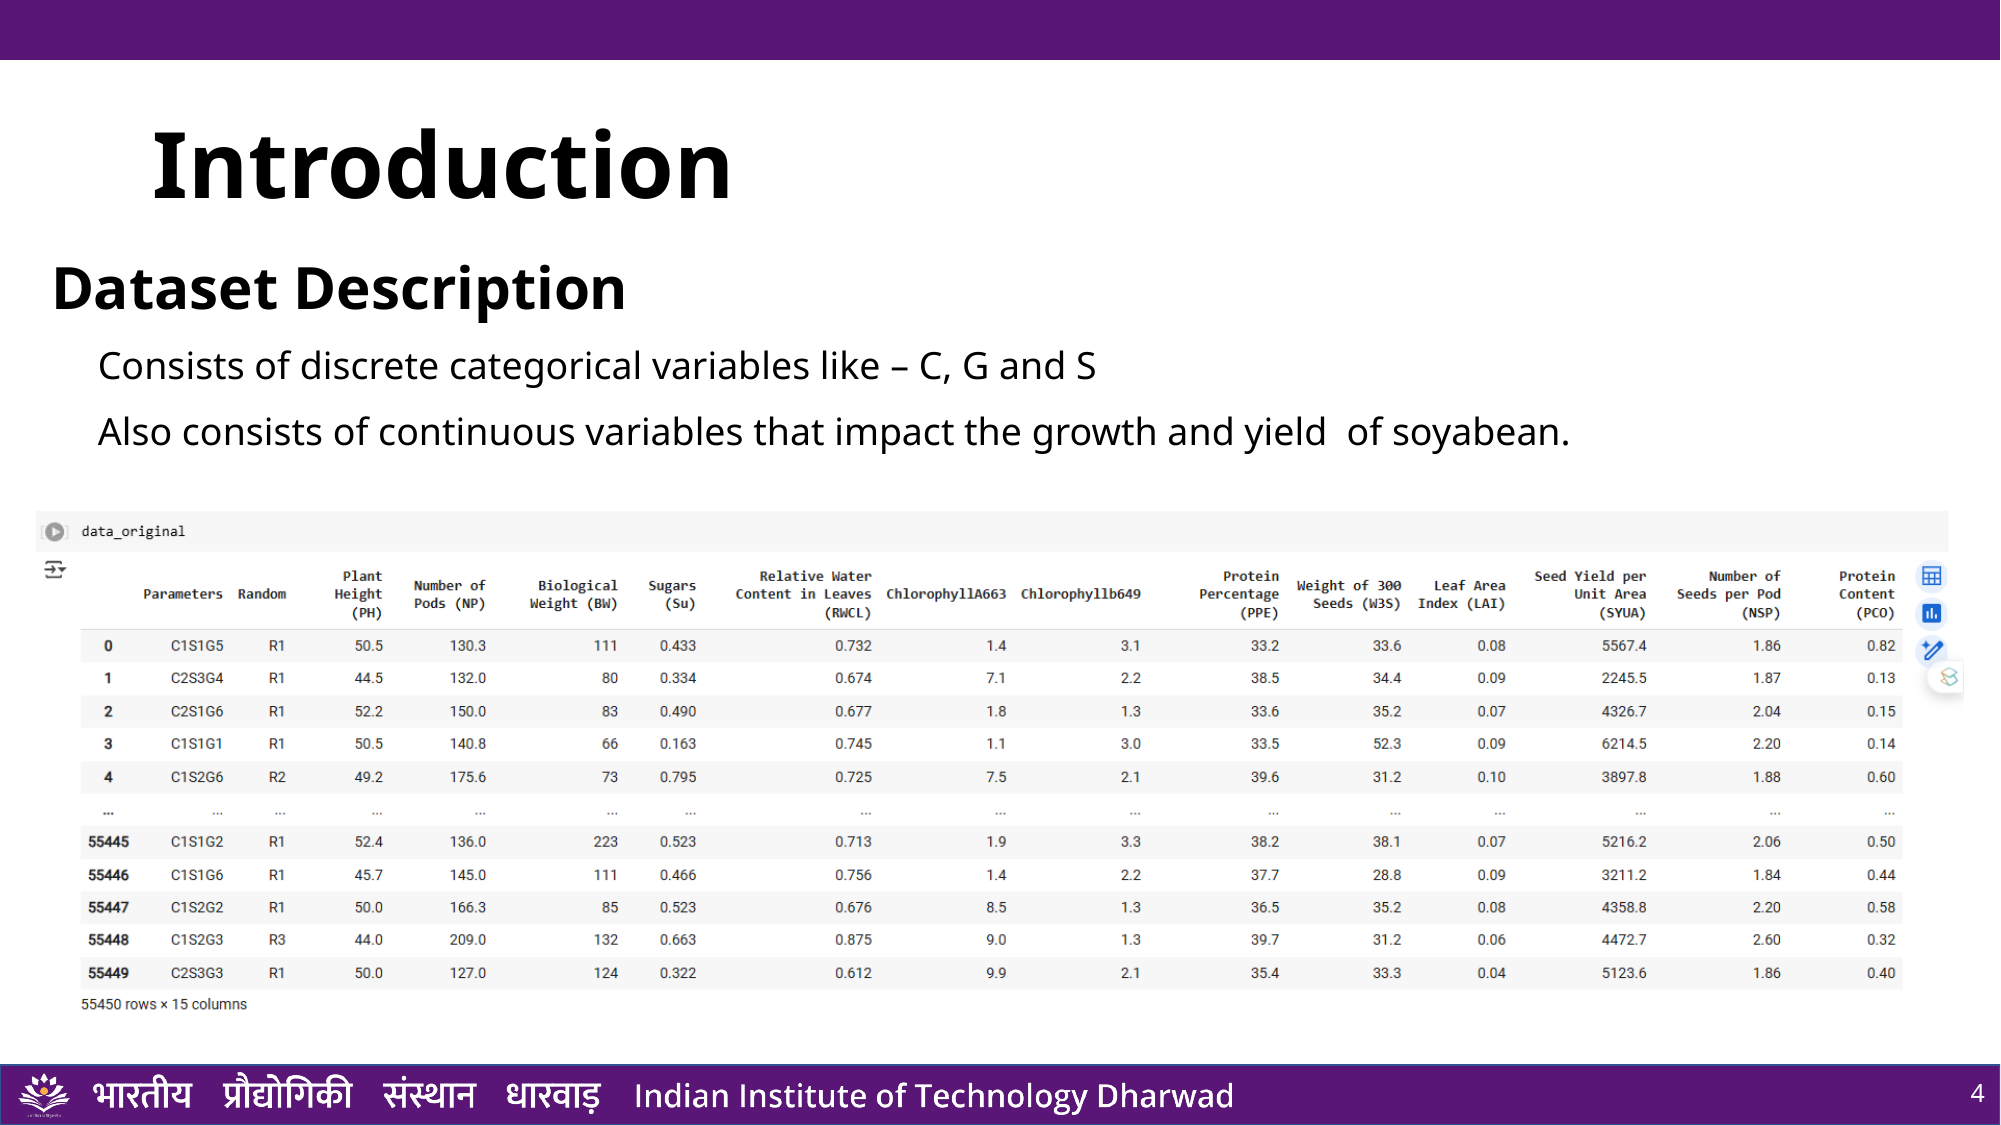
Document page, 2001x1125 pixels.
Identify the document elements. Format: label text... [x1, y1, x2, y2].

list Dataset Description Consists of discrete categorical variables like – C, G and S Also consists of continuous variables that impact the growth and yield of soyabean. [36, 243, 1790, 508]
picture [35, 509, 1965, 1025]
title Introduction [137, 59, 1863, 278]
picture [18, 1072, 1232, 1118]
